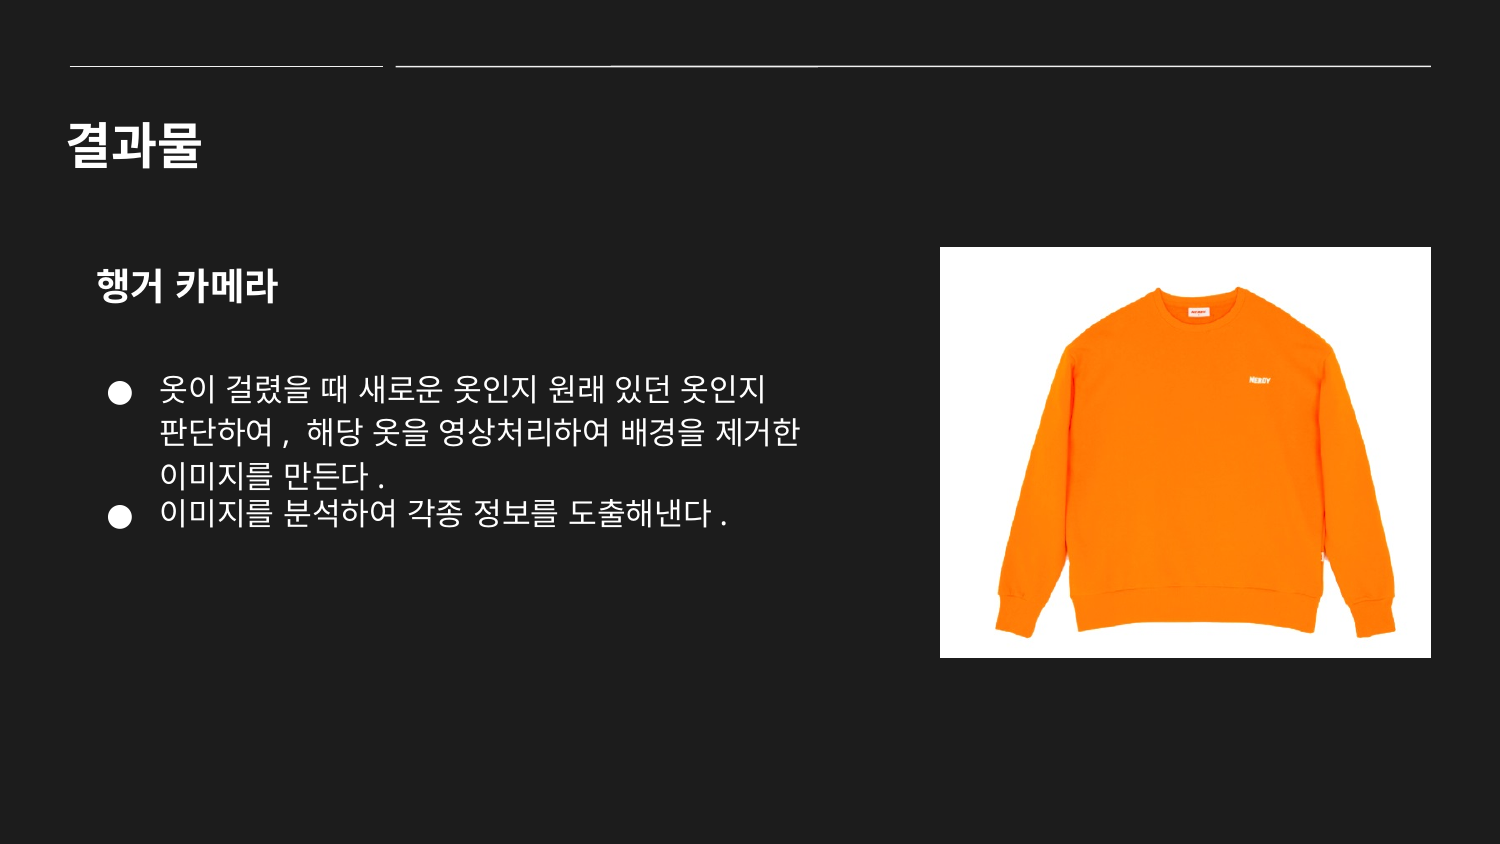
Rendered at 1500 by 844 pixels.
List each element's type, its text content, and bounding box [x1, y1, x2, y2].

text_box 행거 카메라 옷이 걸렸을 때 새로운 옷인지 원래 있던 옷인지 판단하여, 해당 옷을 영상처리하여 배경을 제거한 이미지를 만든다. 이미지를 분석하여 각종 정보를 도출해낸다. [69, 247, 892, 593]
picture [939, 247, 1432, 658]
text_box 결과물 [50, 99, 604, 177]
